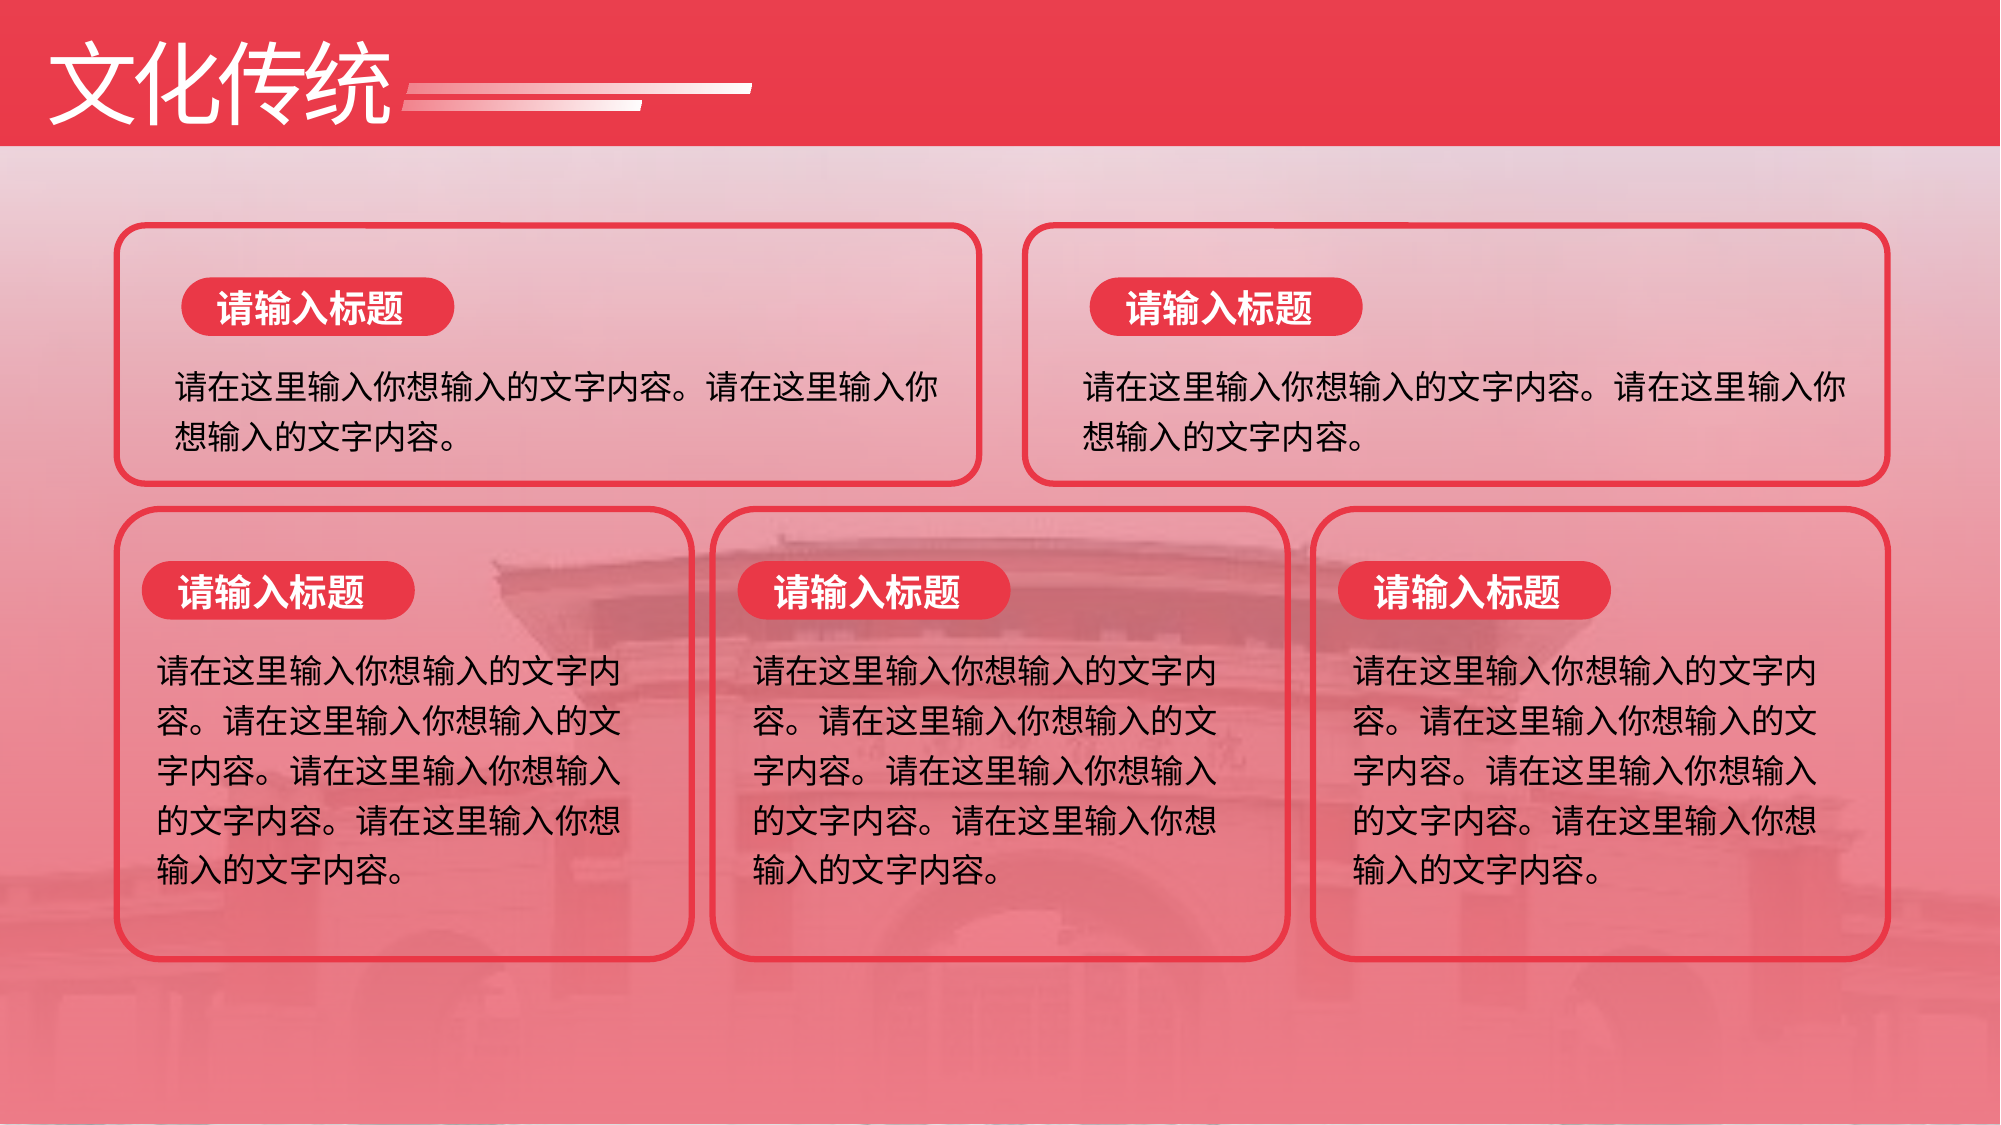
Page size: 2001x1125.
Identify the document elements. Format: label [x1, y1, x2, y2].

text_box [33, 19, 752, 147]
text_box [116, 224, 980, 485]
picture [0, 0, 2000, 1125]
